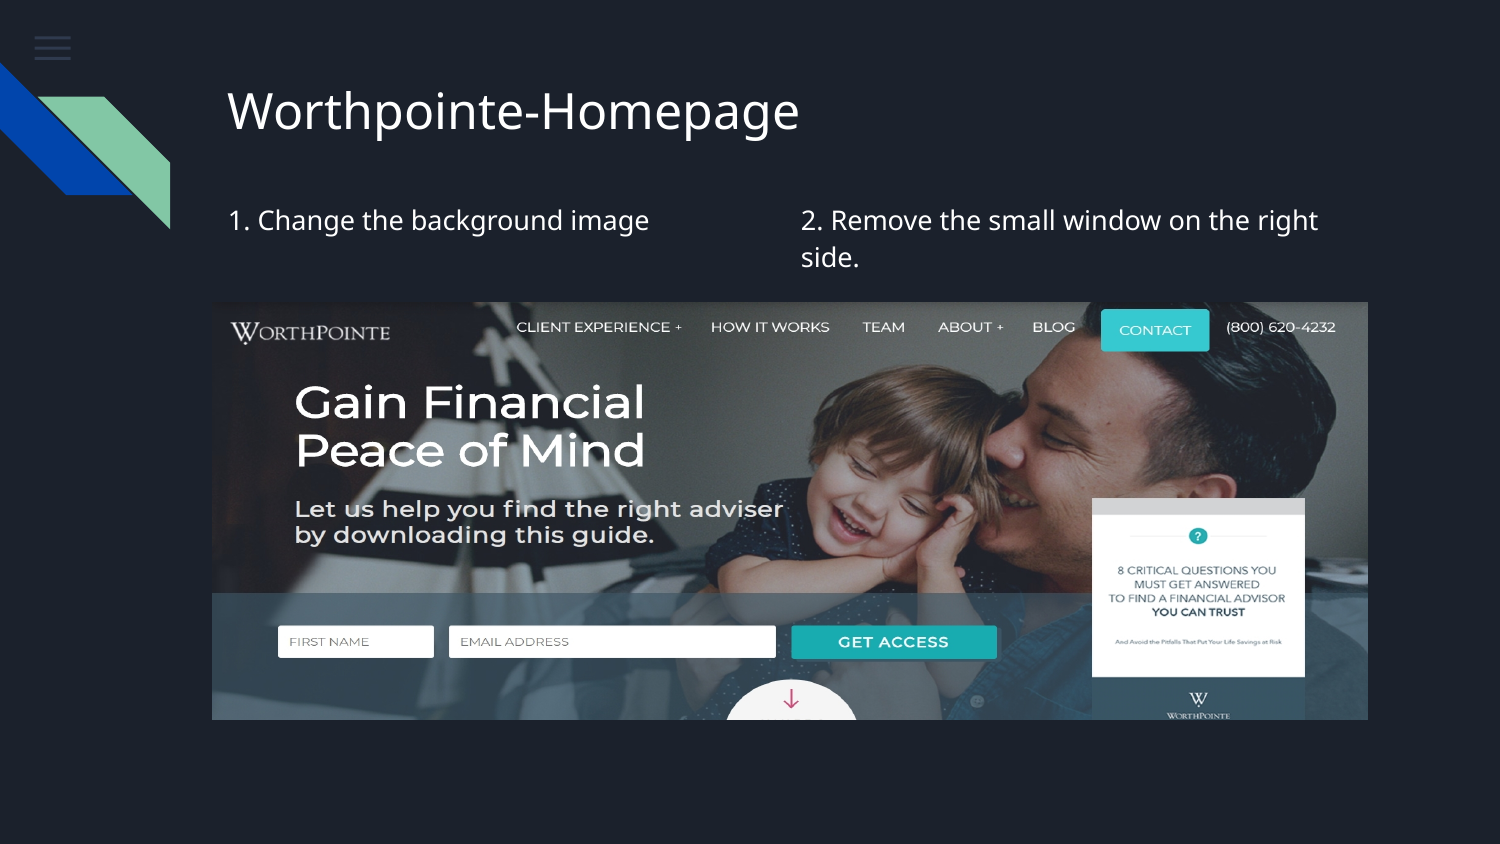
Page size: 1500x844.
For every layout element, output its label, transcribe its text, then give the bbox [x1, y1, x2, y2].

list 1. Change the background image [212, 183, 772, 301]
picture [212, 301, 1368, 720]
list 2. Remove the small window on the right side. [785, 183, 1368, 301]
title Worthpointe-Homepage [212, 64, 1368, 215]
